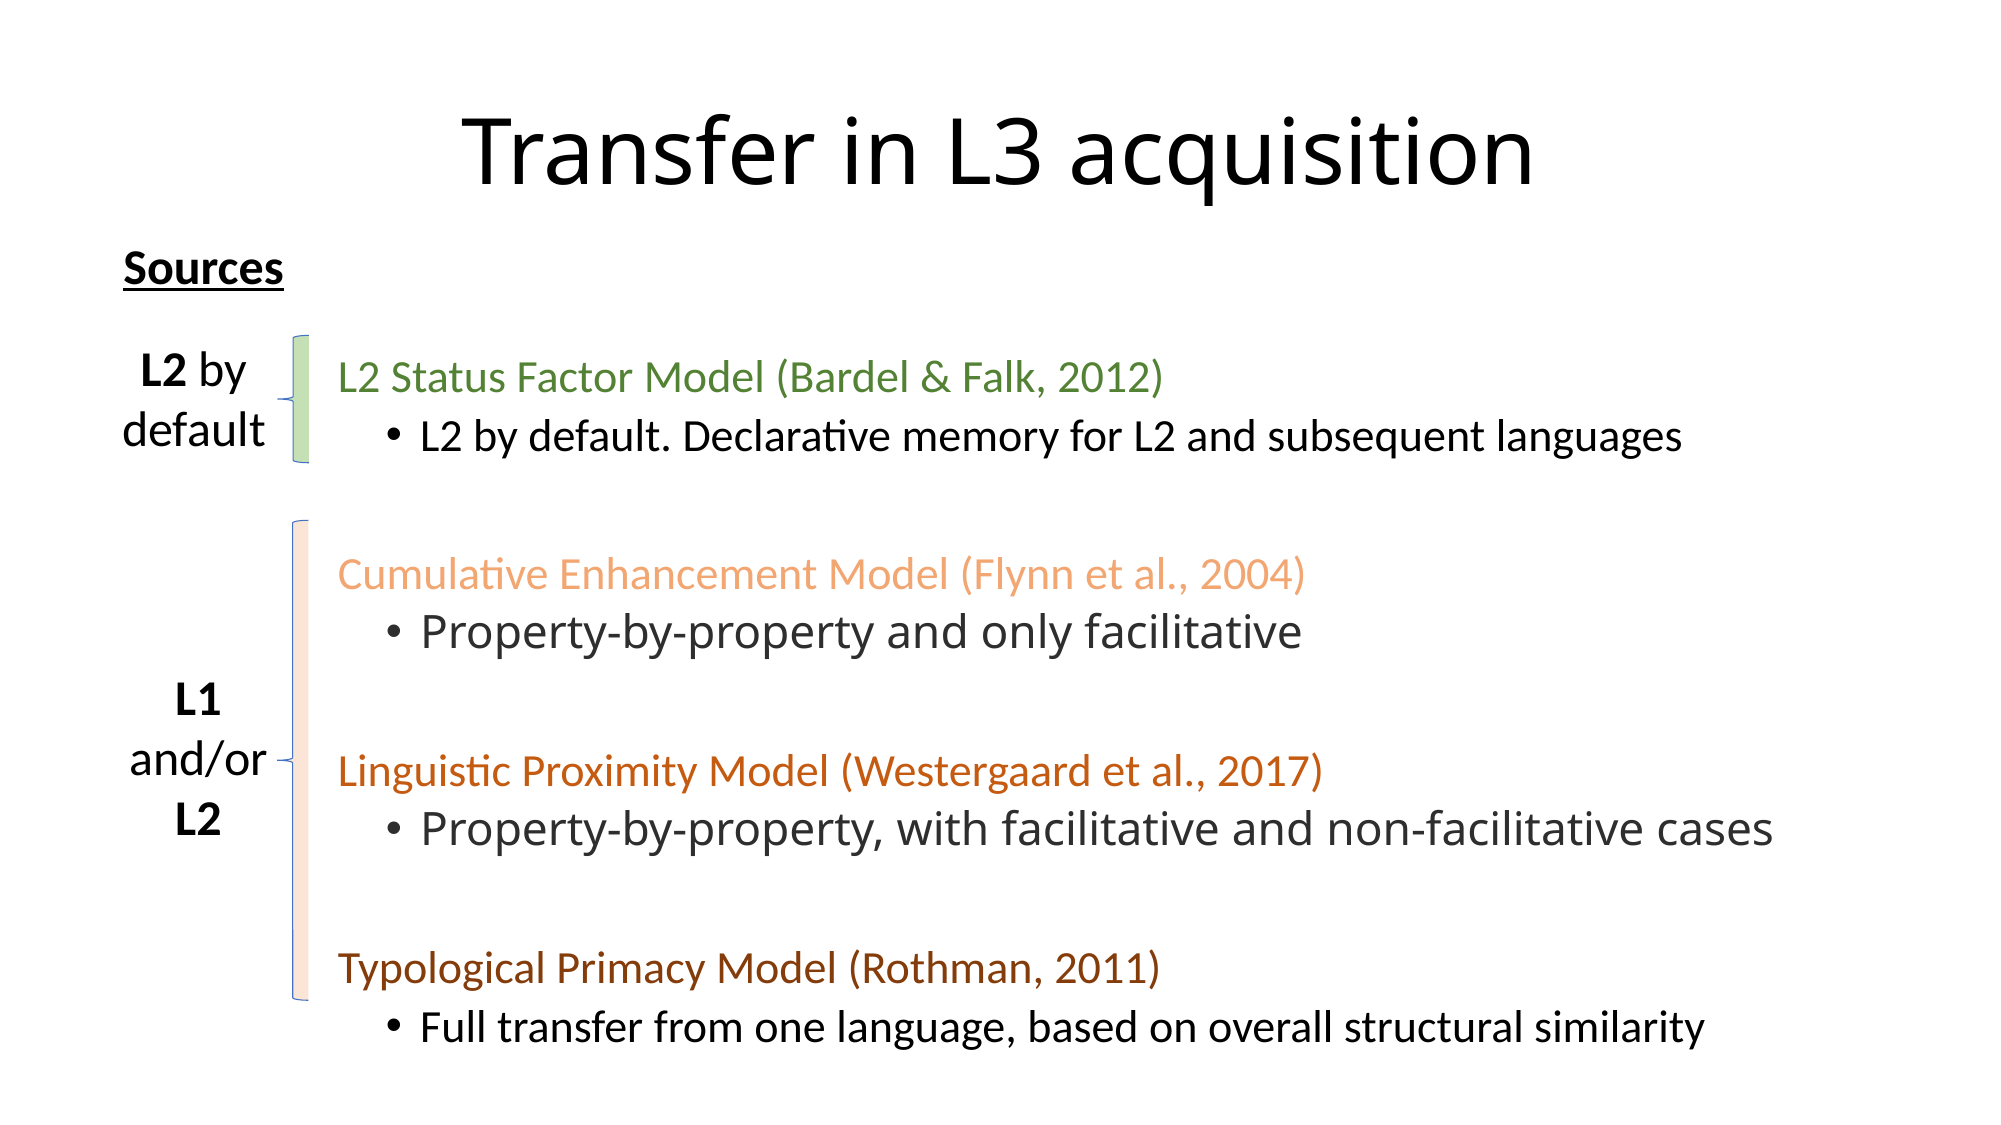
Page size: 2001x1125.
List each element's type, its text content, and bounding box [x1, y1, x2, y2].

text_box Sources [108, 227, 339, 303]
text_box [285, 519, 309, 1001]
title Transfer in L3 acquisition [137, 56, 1863, 254]
text_box L2 by default [102, 328, 286, 464]
list L2 Status Factor Model (Bardel & Falk, 2012) L2 by default. Declarative memory for L2 and subsequent languages Cumulative Enhancement Model (Flynn et al., 2004) Property-by-property and only facilitative Linguistic Proximity Model (Westergaard et al., 2017) Property-by-property, with facilitative and non-facilitative cases Typological Primacy Model (Rothman, 2011) Full transfer from one language, based on overall structural similarity [301, 345, 1943, 1066]
text_box [286, 334, 309, 464]
text_box L1 and/or L2 [111, 657, 285, 853]
